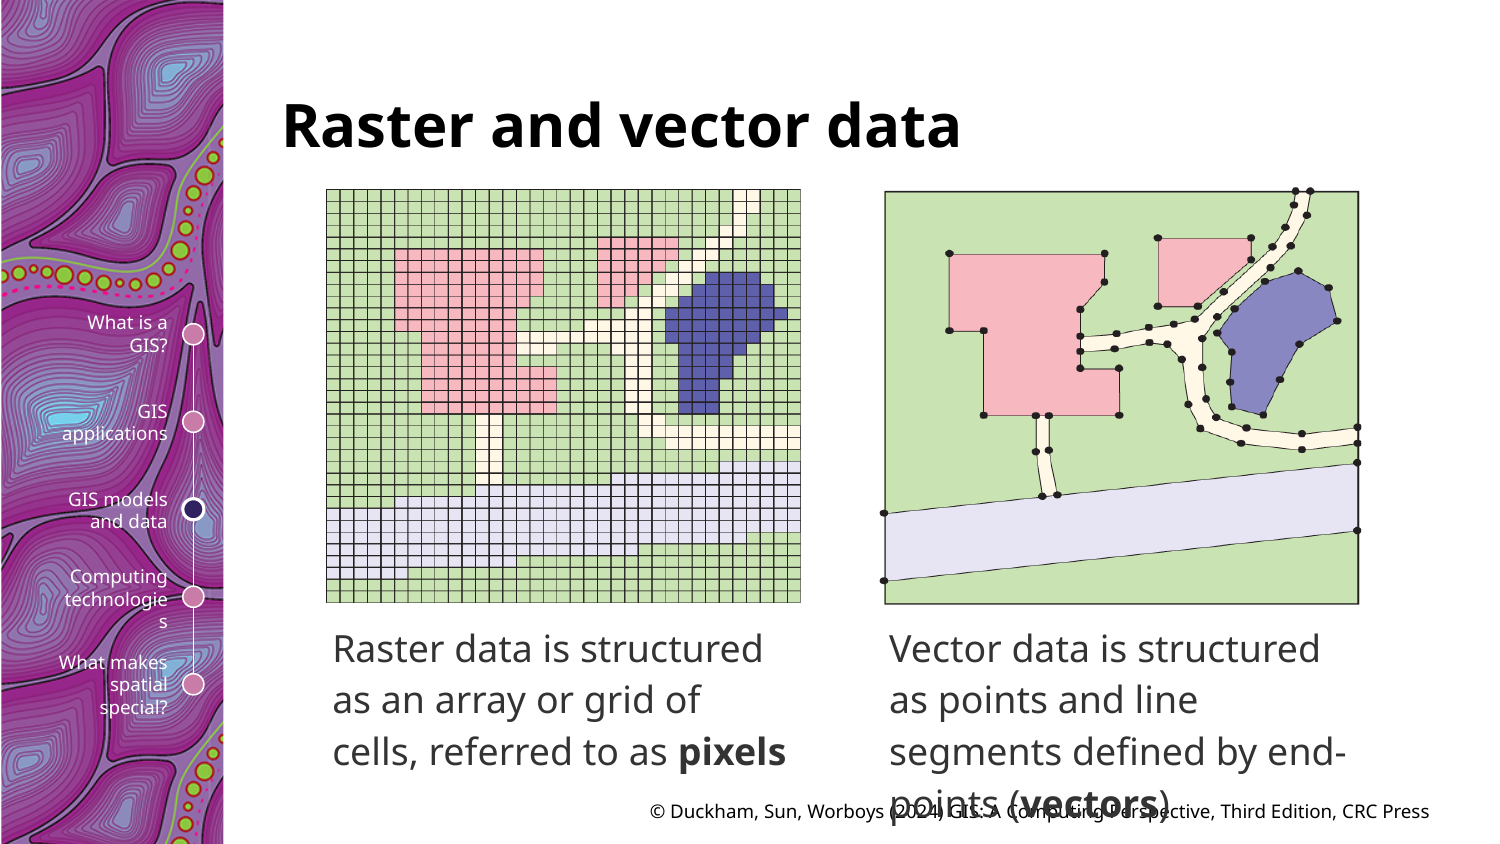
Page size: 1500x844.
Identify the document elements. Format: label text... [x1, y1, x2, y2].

text_box [182, 498, 204, 520]
title Raster and vector data [266, 72, 1449, 176]
picture [879, 187, 1362, 605]
picture [1, 0, 224, 844]
list Raster data is structured as an array or grid of cells, referred to as pixels [317, 602, 810, 844]
picture [325, 188, 802, 604]
list Vector data is structured as points and line segments defined by end-points (vectors) [874, 602, 1379, 844]
